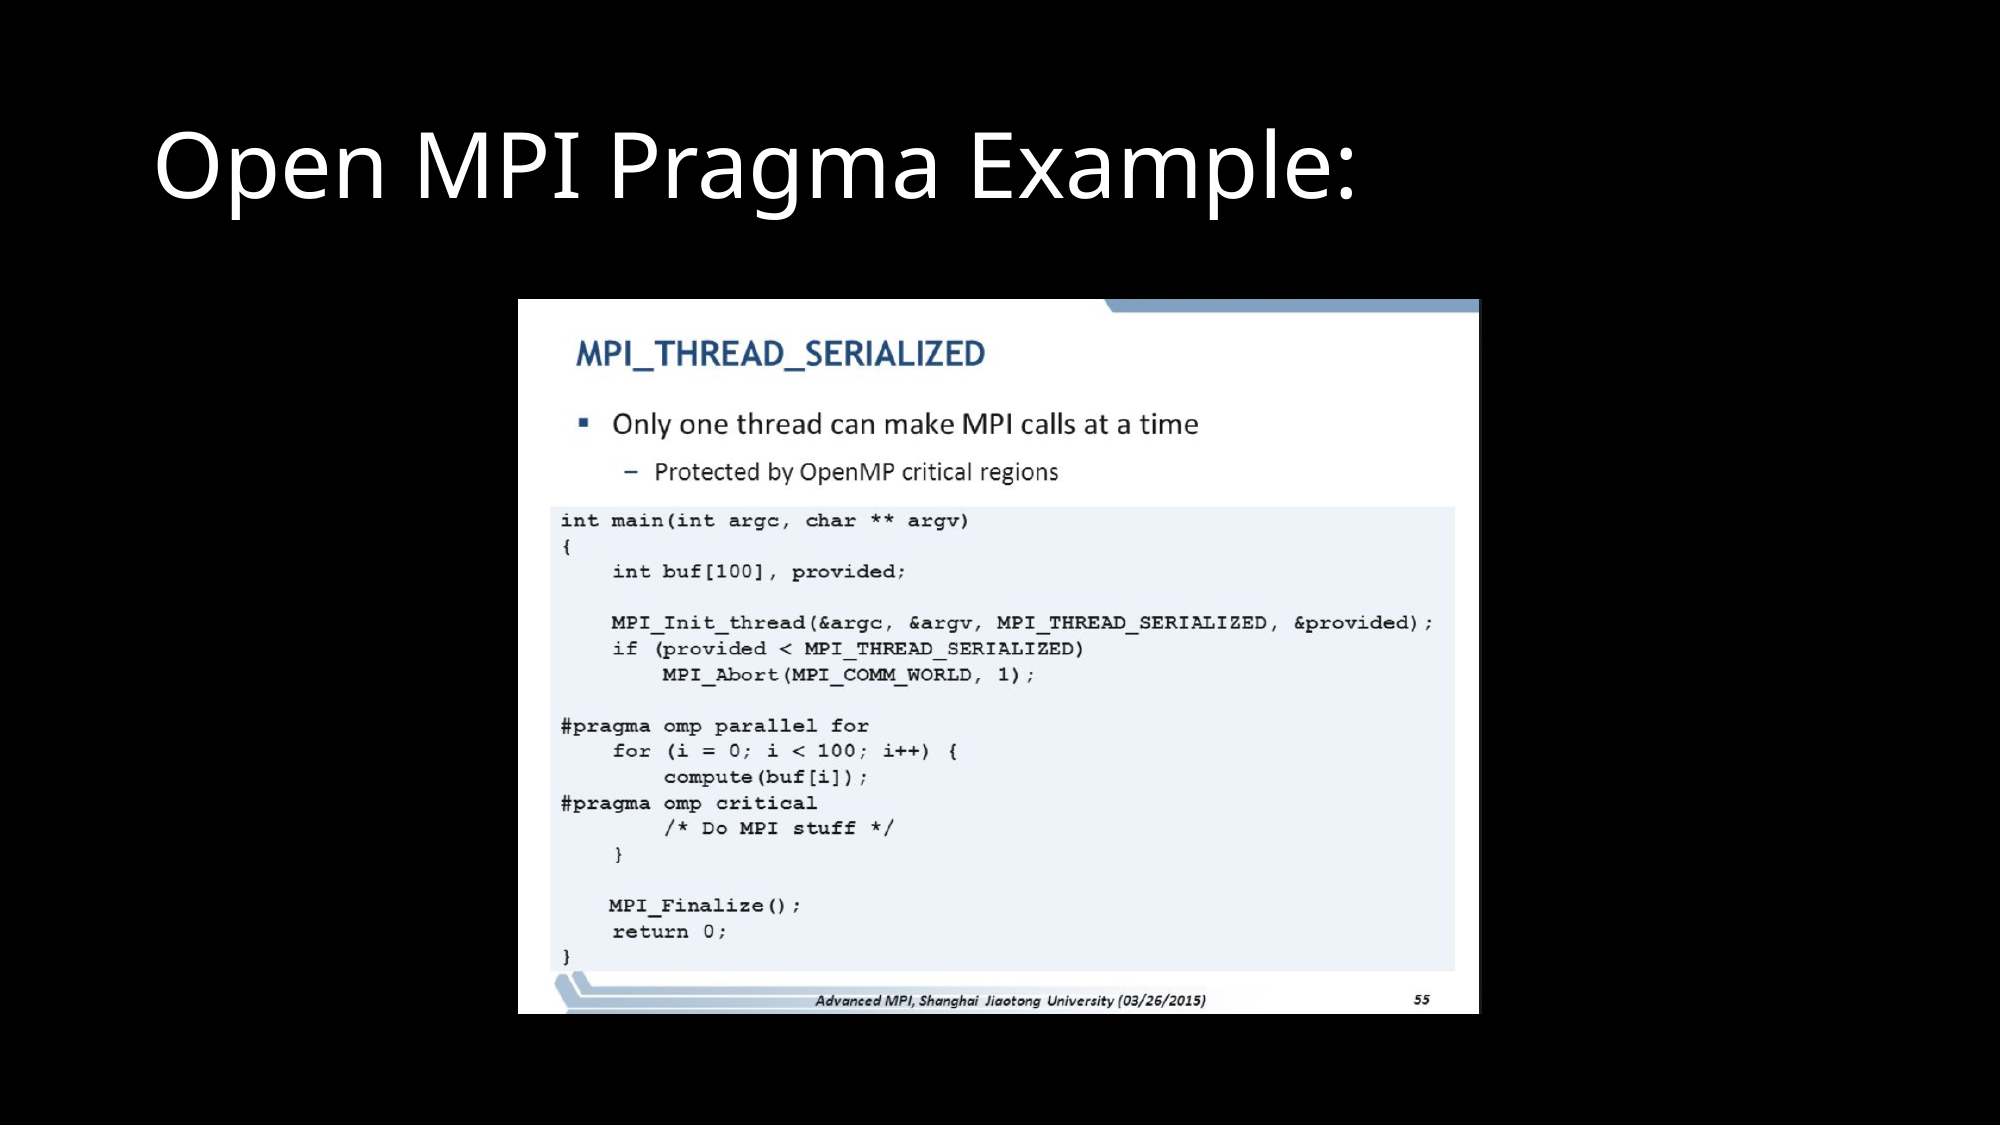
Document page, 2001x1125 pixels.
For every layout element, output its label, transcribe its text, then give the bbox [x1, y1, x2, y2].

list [517, 299, 1482, 1014]
title Open MPI Pragma Example: [137, 59, 1863, 278]
